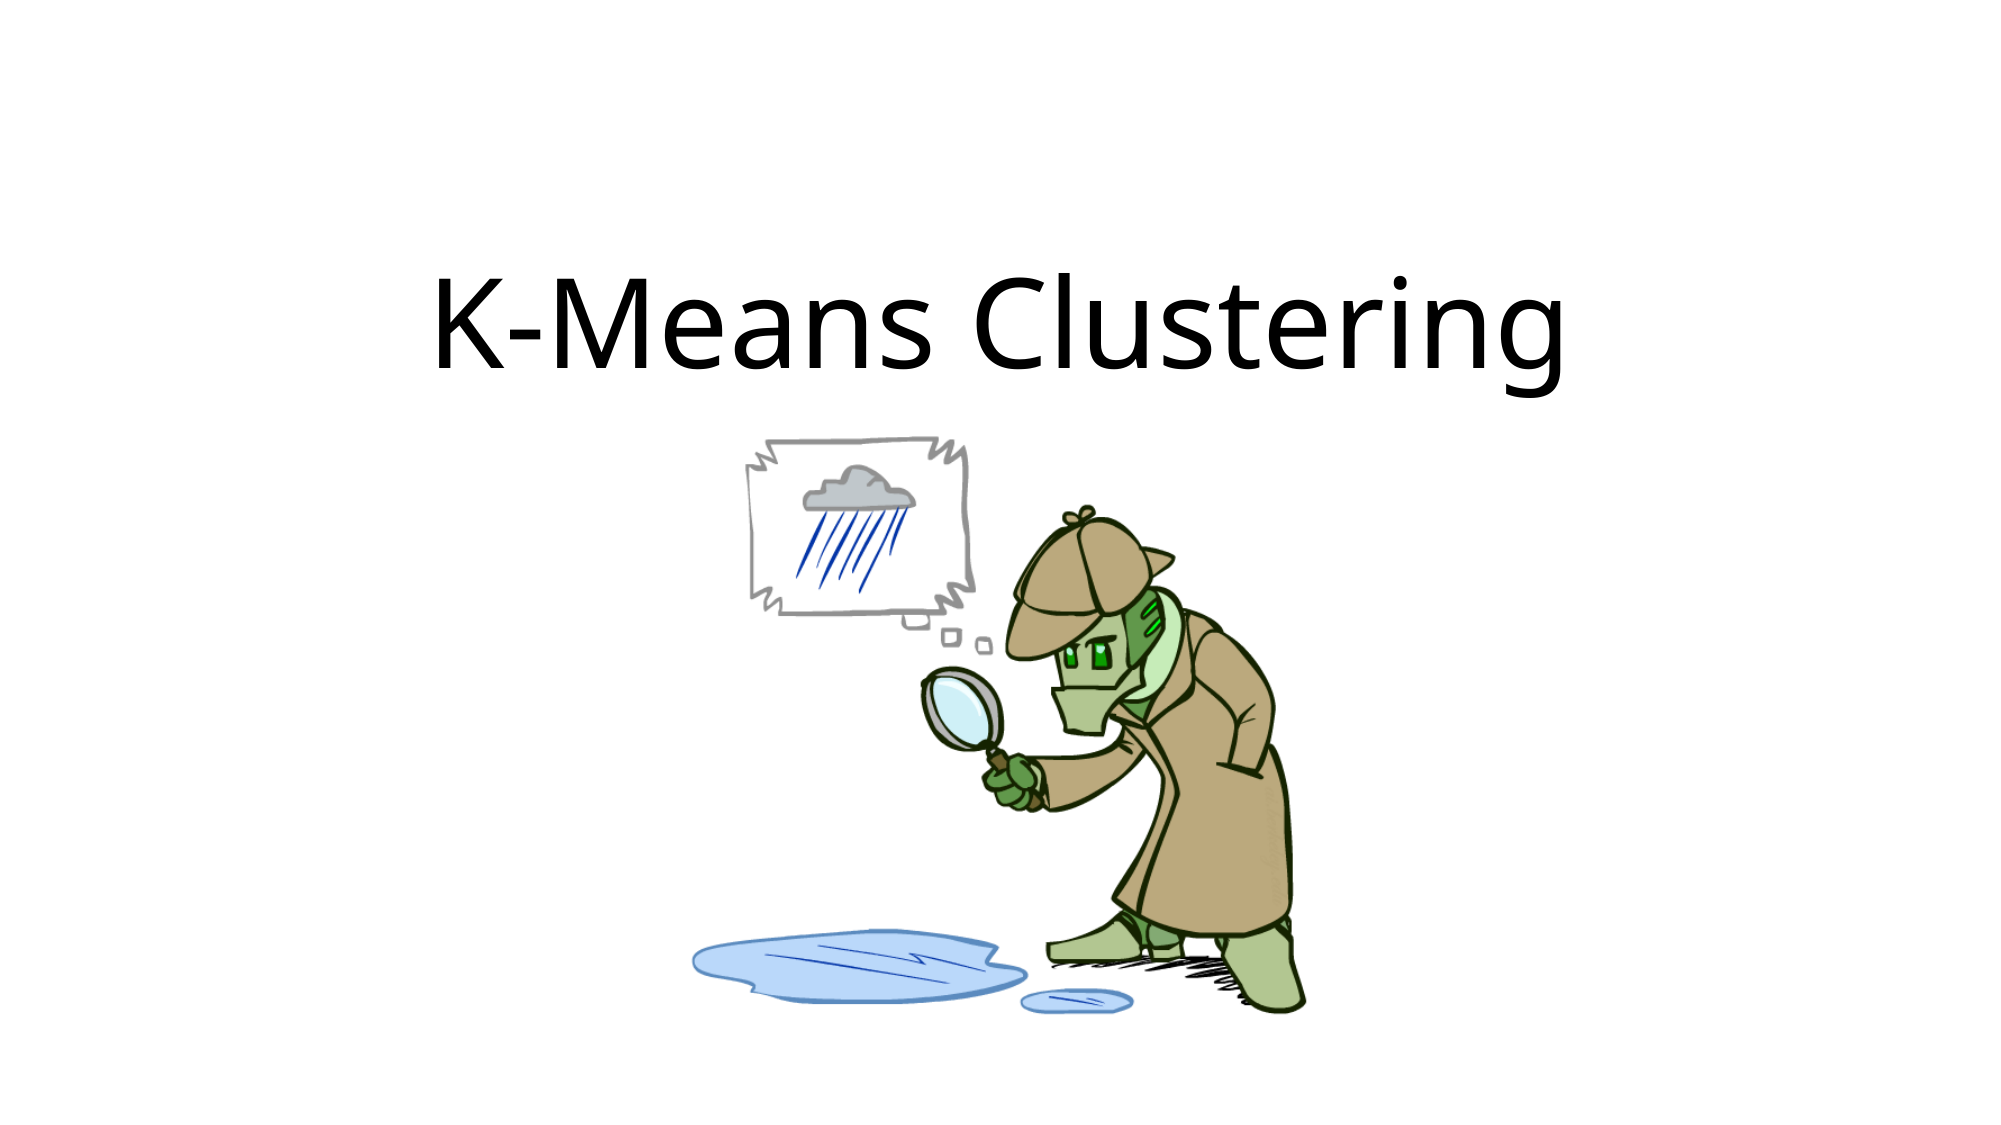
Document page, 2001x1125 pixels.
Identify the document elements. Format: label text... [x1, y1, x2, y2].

title K-Means Clustering [249, 11, 1750, 403]
picture [669, 417, 1331, 1030]
